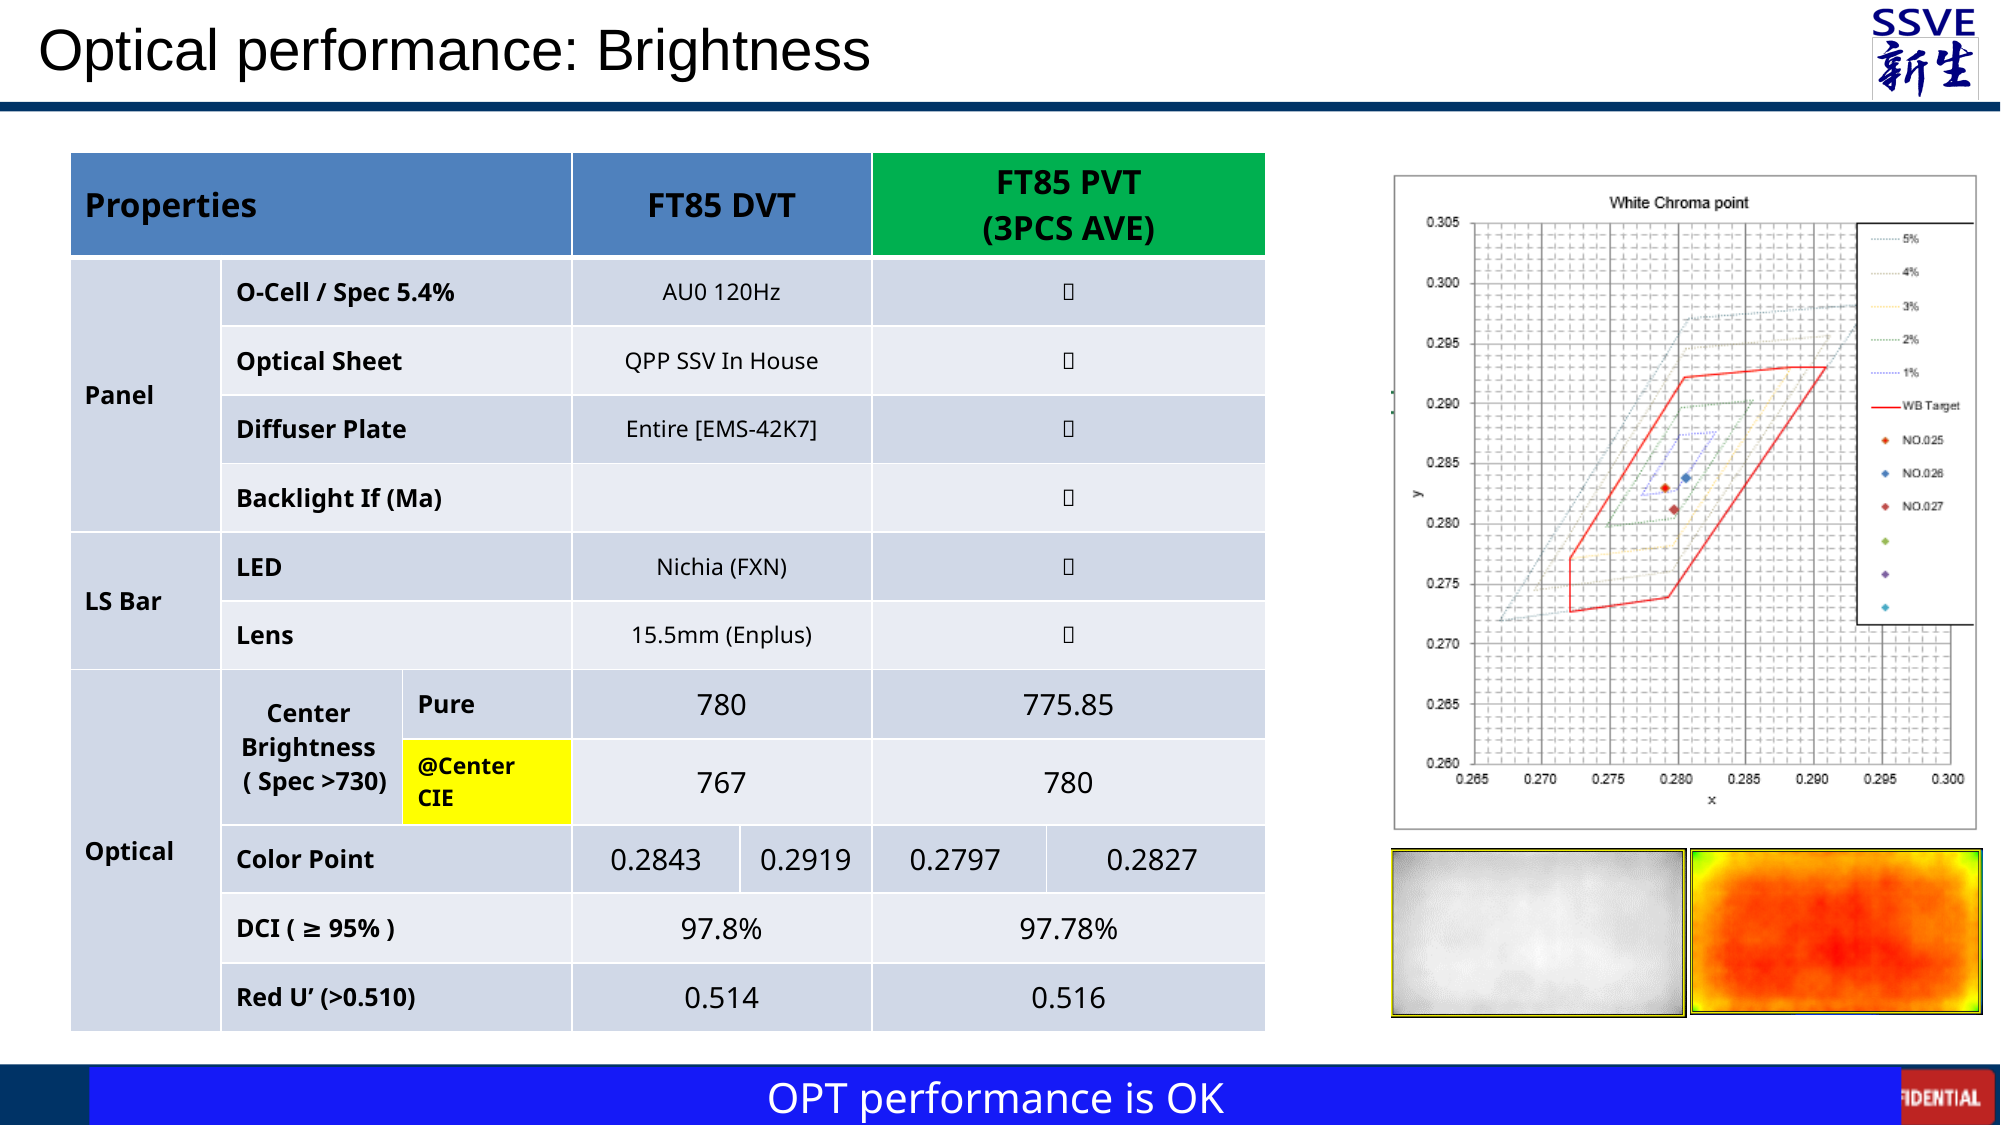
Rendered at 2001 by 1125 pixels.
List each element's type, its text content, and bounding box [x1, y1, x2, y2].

picture [1795, 1064, 2000, 1125]
table_cell Center Brightness ( Spec >730) [222, 670, 402, 824]
table_cell 0.516 [873, 964, 1265, 1031]
table_cell 97.8% [573, 894, 871, 962]
table_cell 15.5mm (Enplus) [573, 602, 871, 669]
table_cell  [873, 327, 1265, 394]
table_cell 97.78% [873, 894, 1265, 962]
table_cell 767 [573, 740, 871, 824]
table_cell 0.2797 [873, 826, 1046, 892]
title Optical performance: Brightness [23, 9, 1884, 98]
picture [1870, 2, 1982, 100]
table_cell 0.2843 [573, 826, 739, 892]
table_cell Panel [71, 260, 220, 531]
picture [1690, 848, 1983, 1015]
table_cell Diffuser Plate [222, 396, 571, 463]
table_cell Optical [71, 670, 220, 1031]
table_cell Backlight If (Ma) [222, 464, 571, 531]
table_cell  [873, 260, 1265, 325]
table_cell 0.2827 [1047, 826, 1265, 892]
table_cell Pure [403, 670, 571, 738]
table_cell  [873, 602, 1265, 669]
table_cell Lens [222, 602, 571, 669]
picture [1391, 171, 1983, 833]
table_cell  [873, 396, 1265, 463]
table_cell  [873, 533, 1265, 600]
table_cell AU0 120Hz [573, 260, 871, 325]
picture [1391, 848, 1687, 1018]
table_cell 780 [873, 740, 1265, 824]
table_cell Entire [EMS-42K7] [573, 396, 871, 463]
table_header FT85 DVT [573, 153, 871, 255]
table_cell Red U’ (>0.510) [222, 964, 571, 1031]
table_cell Nichia (FXN) [573, 533, 871, 600]
table_cell [573, 464, 871, 531]
table_cell @Center CIE [403, 740, 571, 824]
text_box OPT performance is OK [88, 1066, 1902, 1125]
table_cell 0.2919 [741, 826, 871, 892]
table_header Properties [71, 153, 571, 255]
table_cell LS Bar [71, 533, 220, 669]
table_cell O-Cell / Spec 5.4% [222, 260, 571, 325]
table_cell Color Point [222, 826, 571, 892]
table_cell LED [222, 533, 571, 600]
table_cell 0.514 [573, 964, 871, 1031]
table_cell QPP SSV In House [573, 327, 871, 394]
table_cell 780 [573, 670, 871, 738]
table_header FT85 PVT (3PCS AVE) [873, 153, 1265, 255]
table_cell  [873, 464, 1265, 531]
table_cell DCI ( ≥ 95% ) [222, 894, 571, 962]
table_cell Optical Sheet [222, 327, 571, 394]
table_cell 775.85 [873, 670, 1265, 738]
